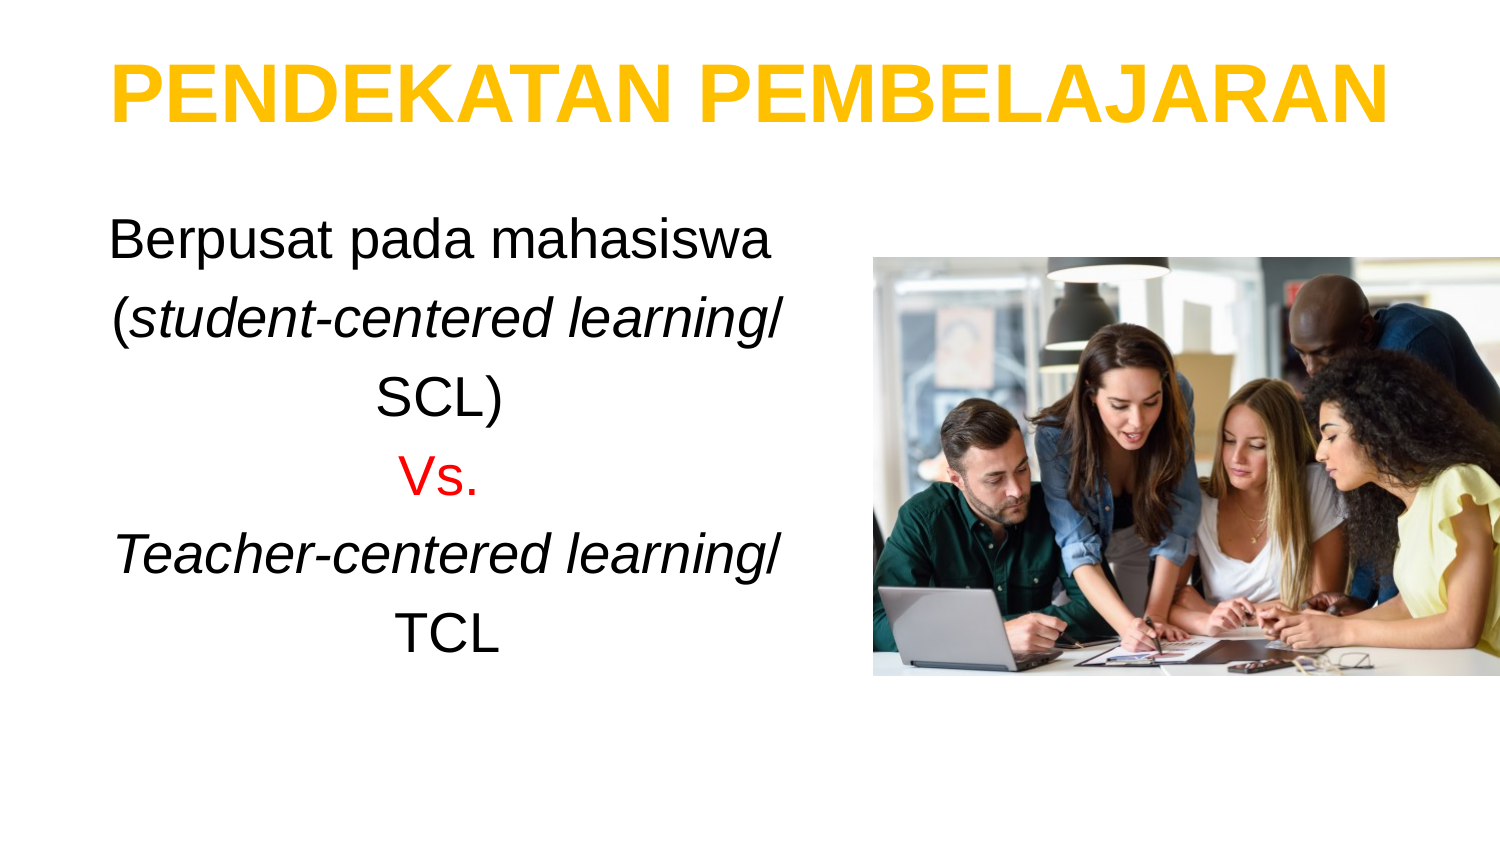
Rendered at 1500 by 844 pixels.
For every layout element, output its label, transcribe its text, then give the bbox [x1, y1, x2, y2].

picture [873, 257, 1500, 676]
list Berpusat pada mahasiswa (student-centered learning/ SCL) Vs. Teacher-centered learning/ TCL [75, 196, 821, 754]
title PENDEKATAN PEMBELAJARAN [75, 33, 1425, 175]
